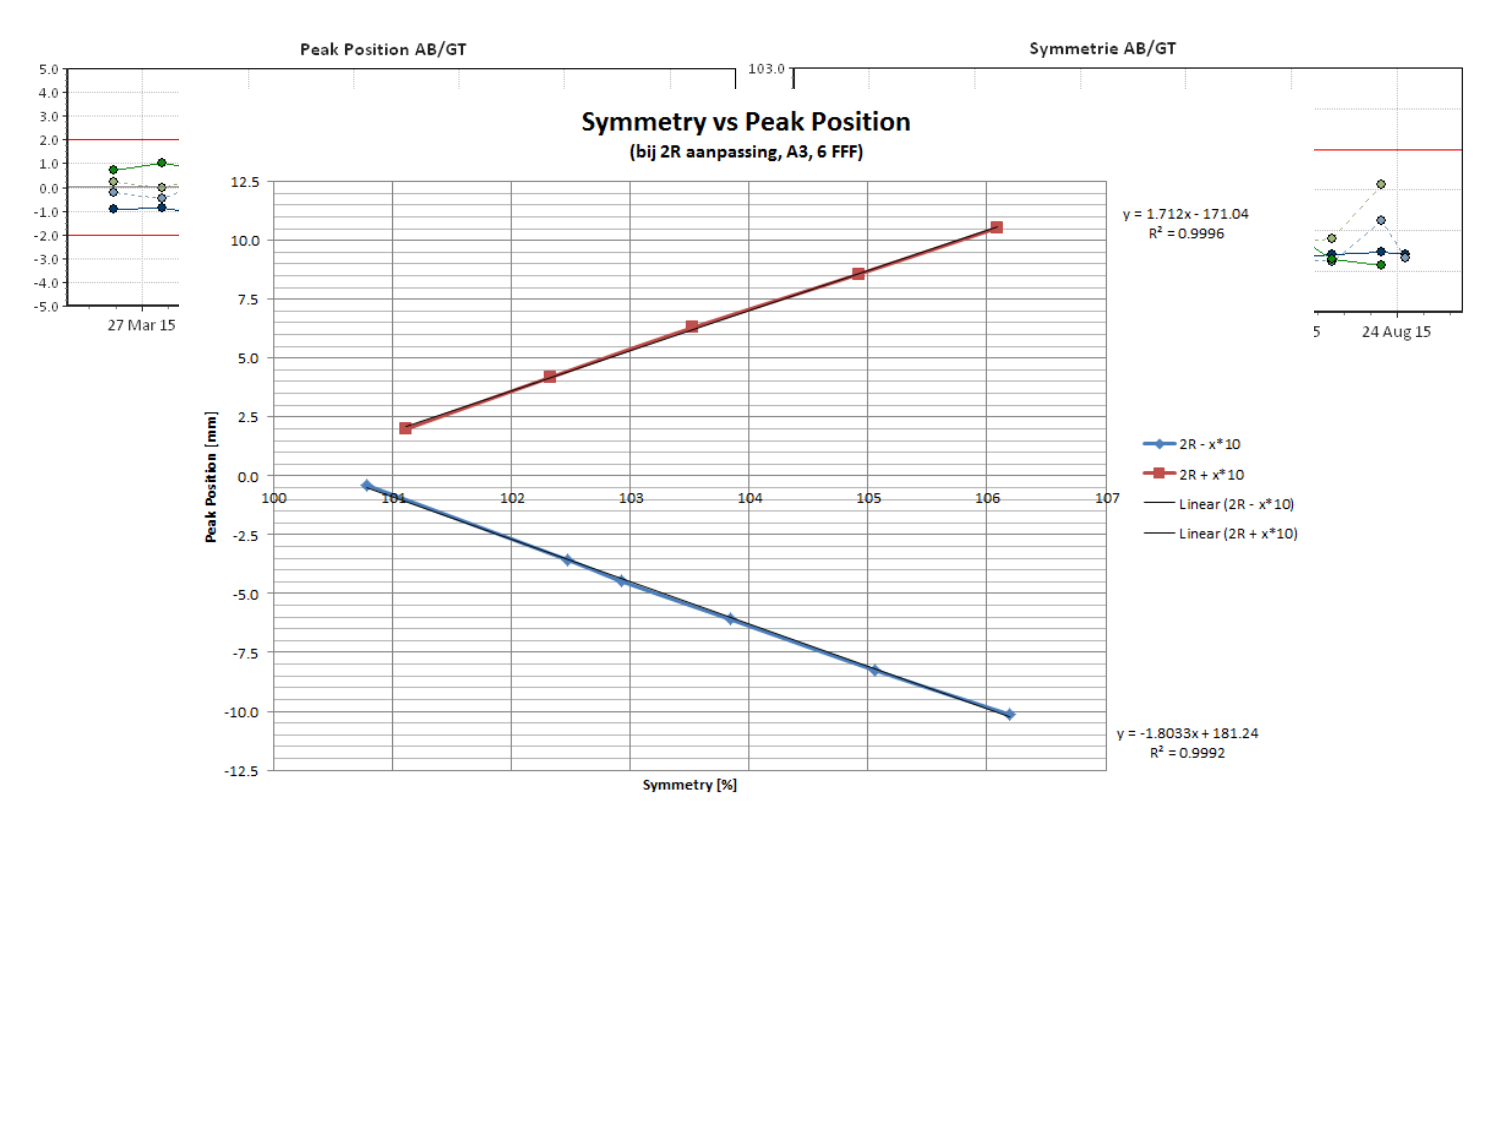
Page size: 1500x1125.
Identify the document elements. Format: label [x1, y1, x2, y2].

picture [20, 24, 1473, 814]
